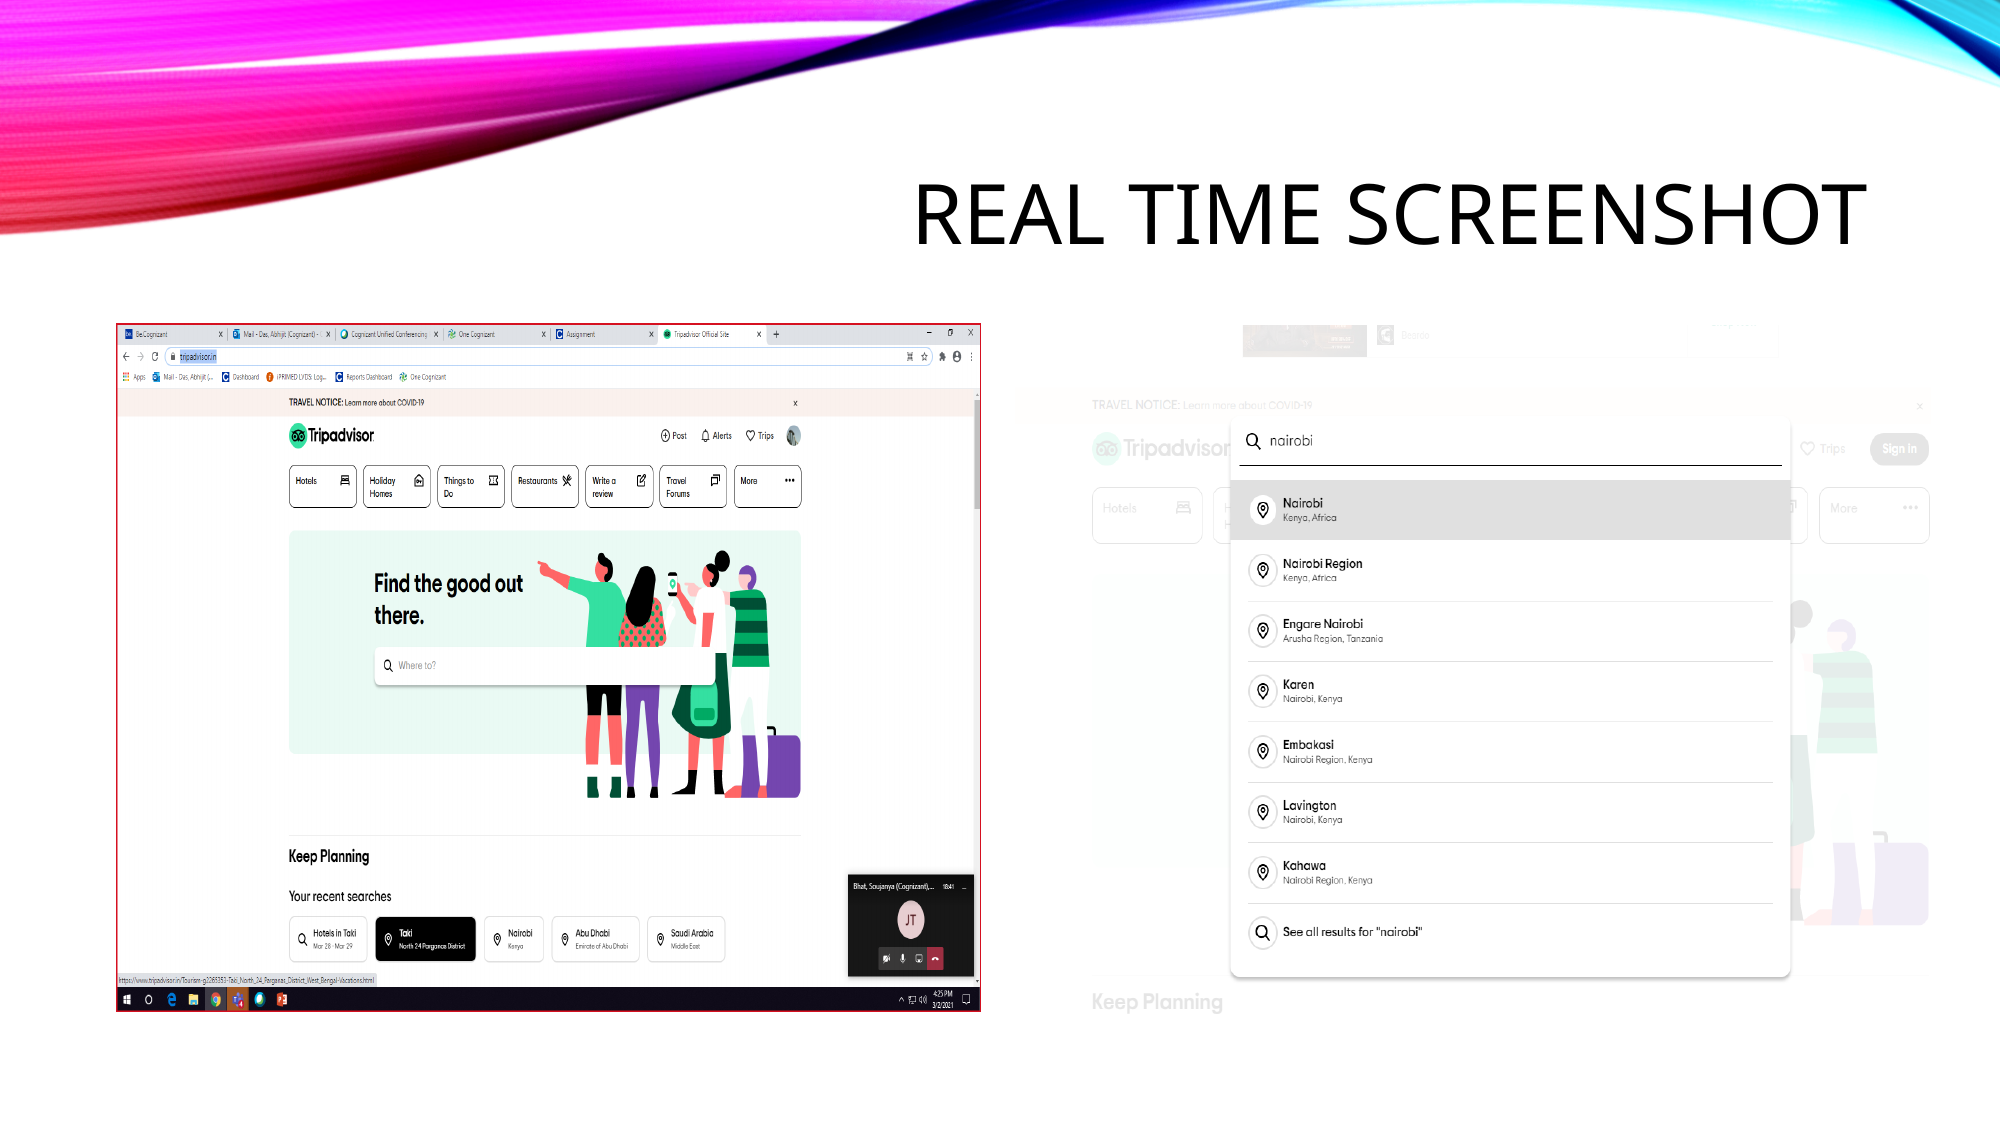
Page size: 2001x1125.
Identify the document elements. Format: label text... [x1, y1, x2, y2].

title Real Time Screenshot [470, 111, 1884, 324]
picture [1890, 0, 2000, 75]
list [116, 323, 981, 1012]
picture [0, 0, 2000, 237]
picture [1910, 0, 2000, 45]
picture [1015, 325, 1932, 1015]
